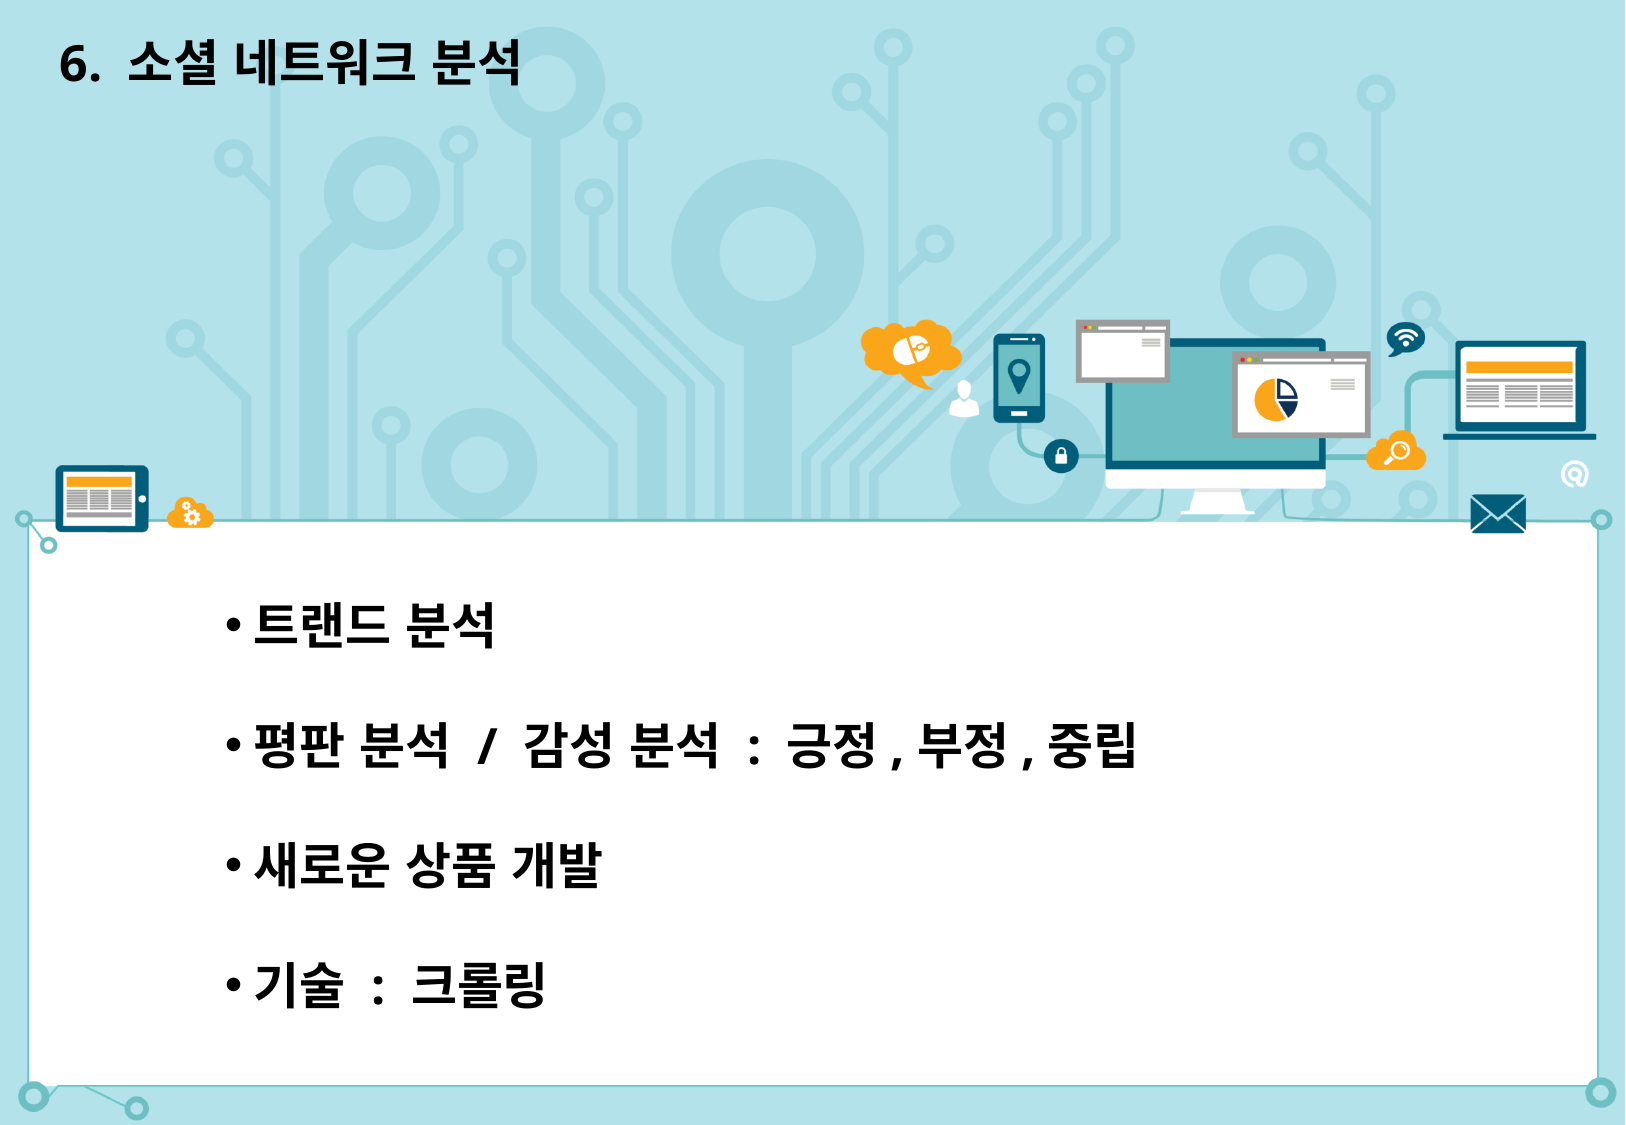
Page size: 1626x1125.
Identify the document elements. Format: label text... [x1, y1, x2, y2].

text_box 트랜드 분석 평판 분석 / 감성 분석 : 긍정,부정,중립 새로운 상품 개발 기술 : 크롤링 [210, 527, 1211, 1022]
picture [0, 0, 1625, 1125]
text_box 6. 소셜 네트워크 분석 [44, 23, 1508, 114]
